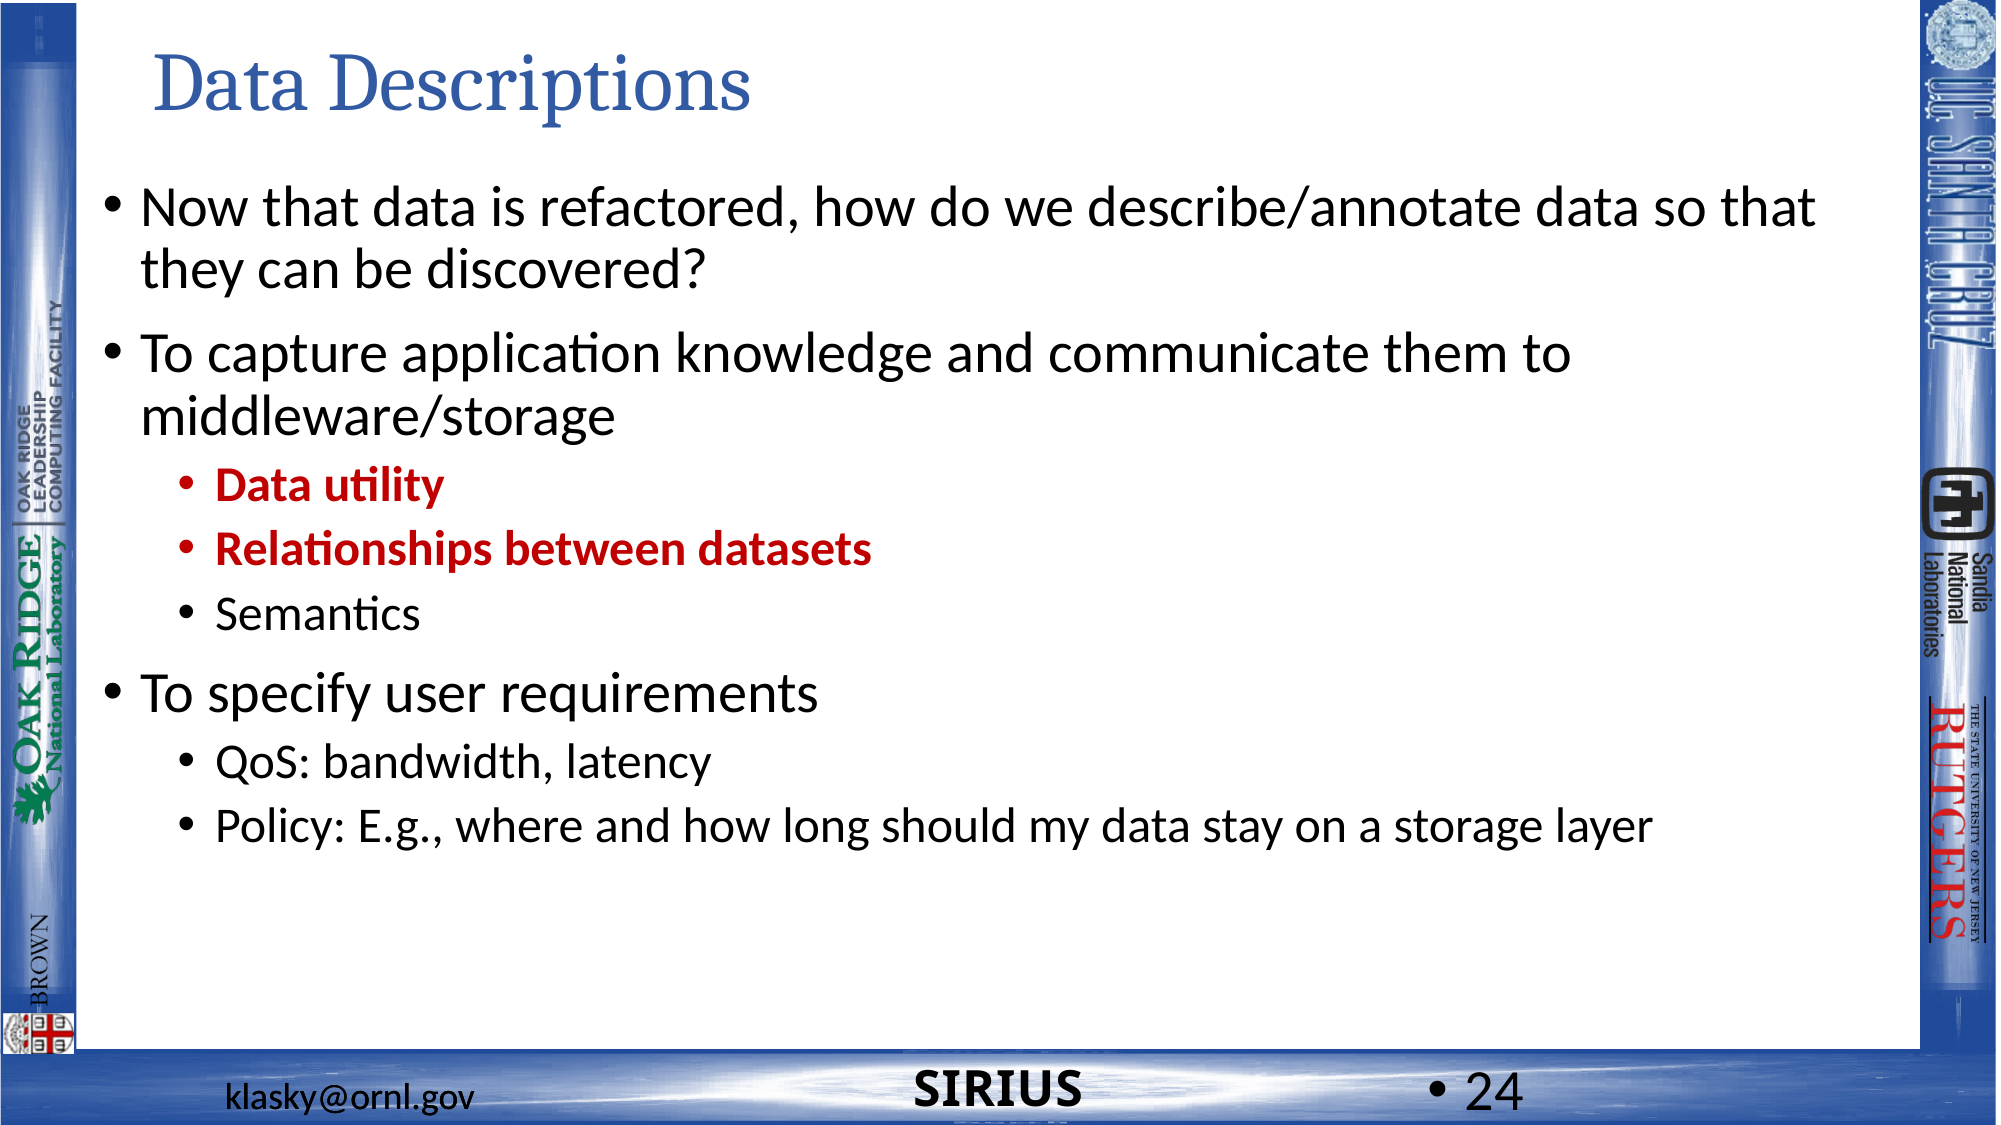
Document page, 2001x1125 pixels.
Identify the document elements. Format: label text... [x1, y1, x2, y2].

slide_number 24 [1412, 1053, 1863, 1113]
picture [1927, 696, 1988, 943]
title Data Descriptions [137, 19, 1863, 149]
picture [1921, 0, 1995, 348]
picture [1921, 465, 1996, 660]
picture [4, 898, 74, 1054]
list Now that data is refactored, how do we describe/annotate data so that they can be discovered? To capture application knowledge and communicate them to middleware/storage Data utility Relationships between datasets Semantics To specify user requirements QoS: bandwidth, latency Policy: E.g., where and how long should my data stay on a storage layer [87, 168, 1905, 1039]
picture [12, 301, 66, 825]
